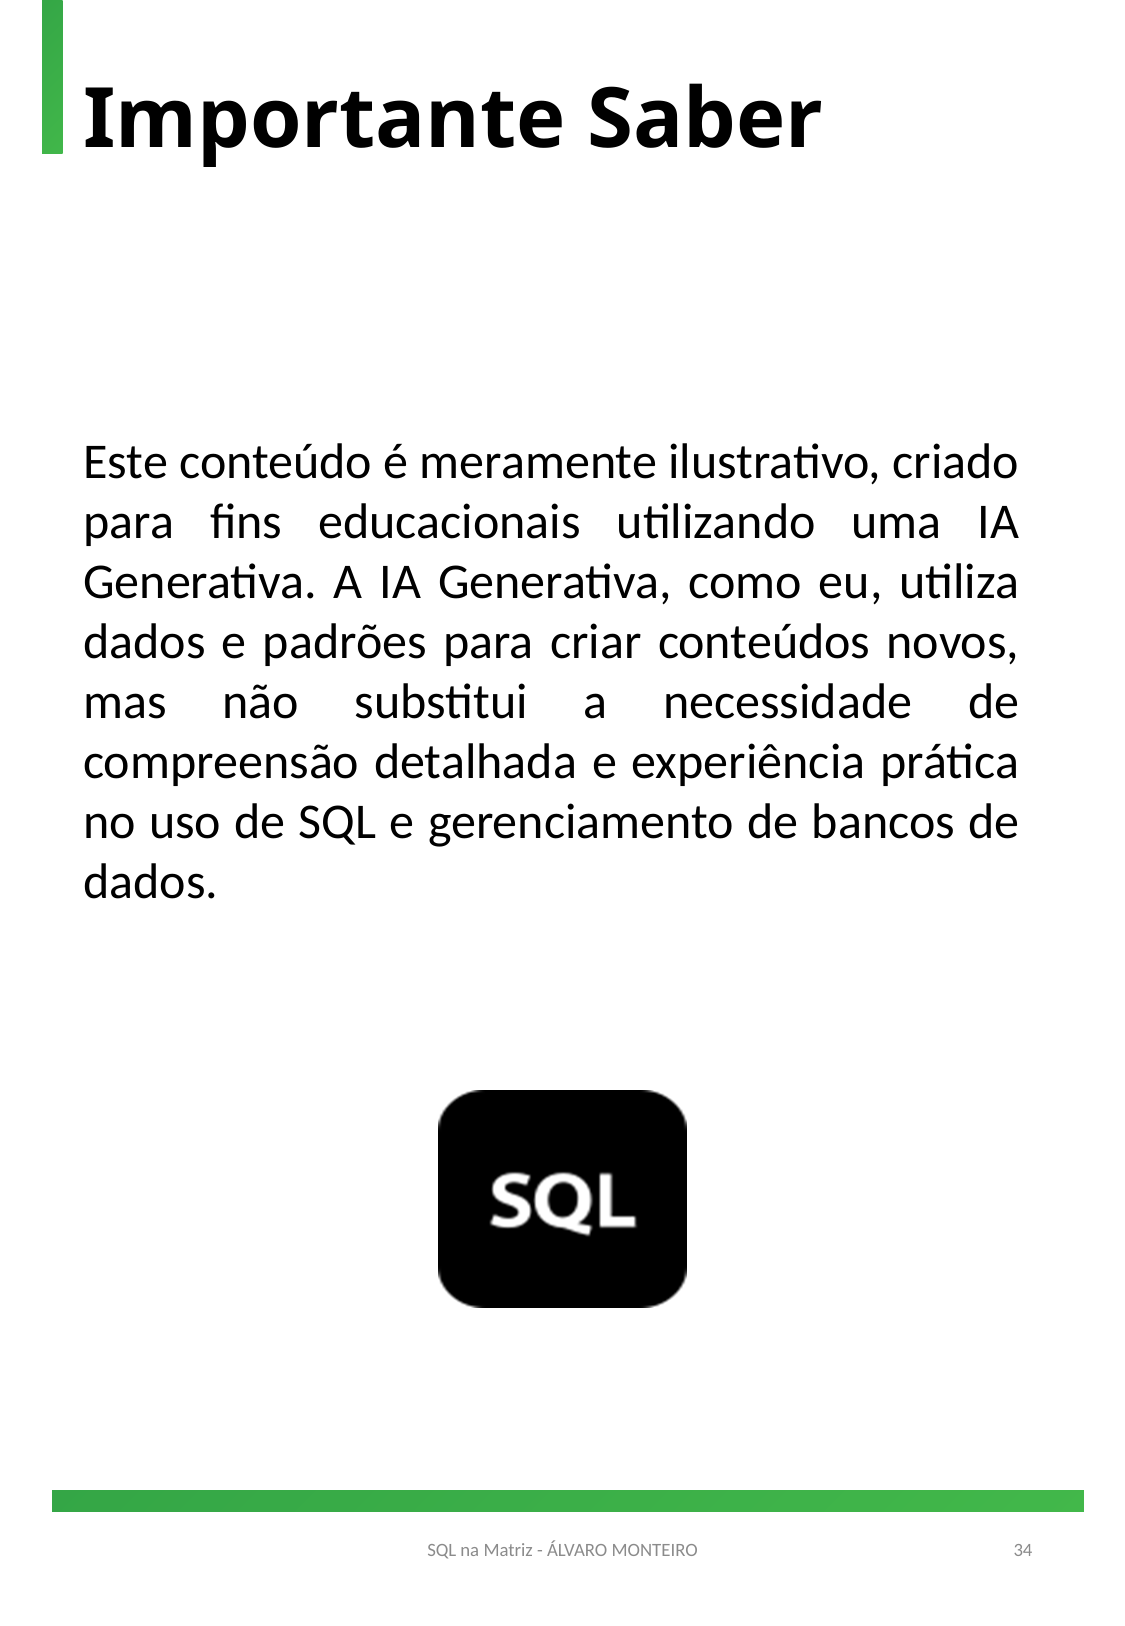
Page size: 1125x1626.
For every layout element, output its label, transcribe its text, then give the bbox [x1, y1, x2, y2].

text_box Importante Saber [68, 56, 1124, 171]
picture [437, 1090, 688, 1308]
slide_number 34 [794, 1506, 1048, 1593]
text_box [51, 1490, 1085, 1513]
text_box Este conteúdo é meramente ilustrativo, criado para fins educacionais utilizando uma IA Generativa. A IA Generativa, como eu, utiliza dados e padrões para criar conteúdos novos, mas não substitui a necessidade de compreensão detalhada e experiência prática no uso de SQL e gerenciamento de bancos de dados. [68, 421, 1035, 917]
footer SQL na Matriz - ÁLVARO MONTEIRO [372, 1506, 753, 1593]
text_box [41, 0, 64, 154]
